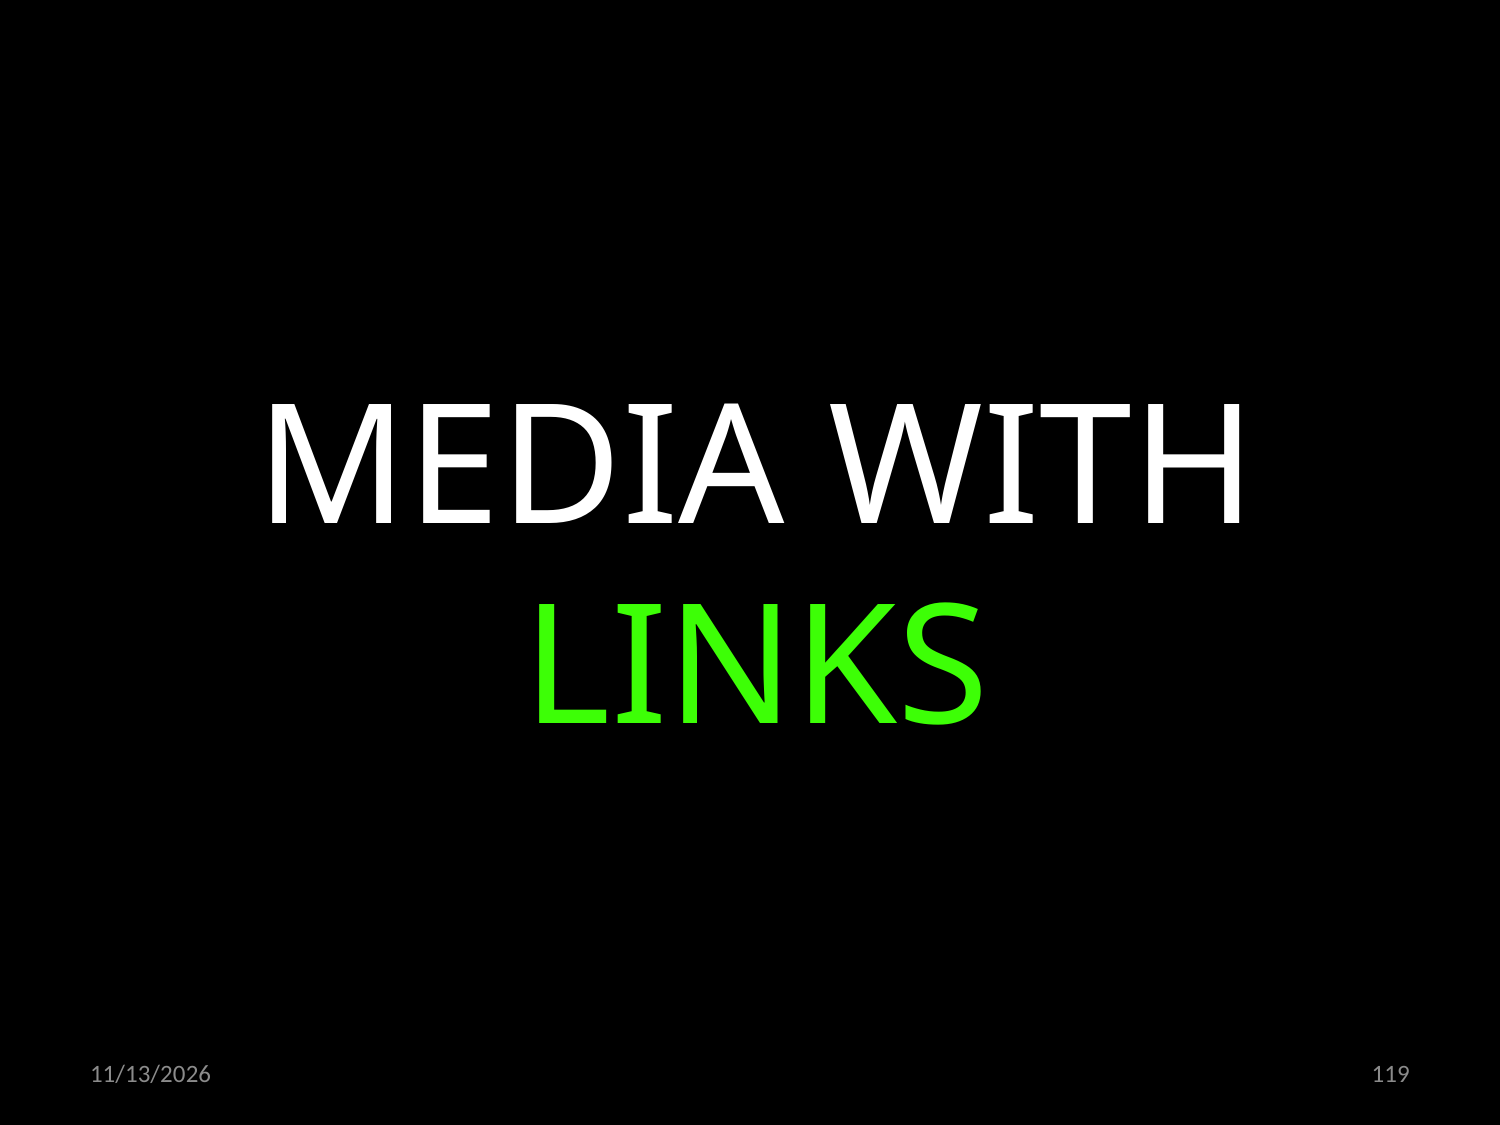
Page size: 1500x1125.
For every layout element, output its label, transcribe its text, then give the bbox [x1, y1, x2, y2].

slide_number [75, 1042, 425, 1103]
text_box MEDIA WITH LINKS [54, 348, 1459, 451]
slide_number 119 [1074, 1042, 1425, 1103]
